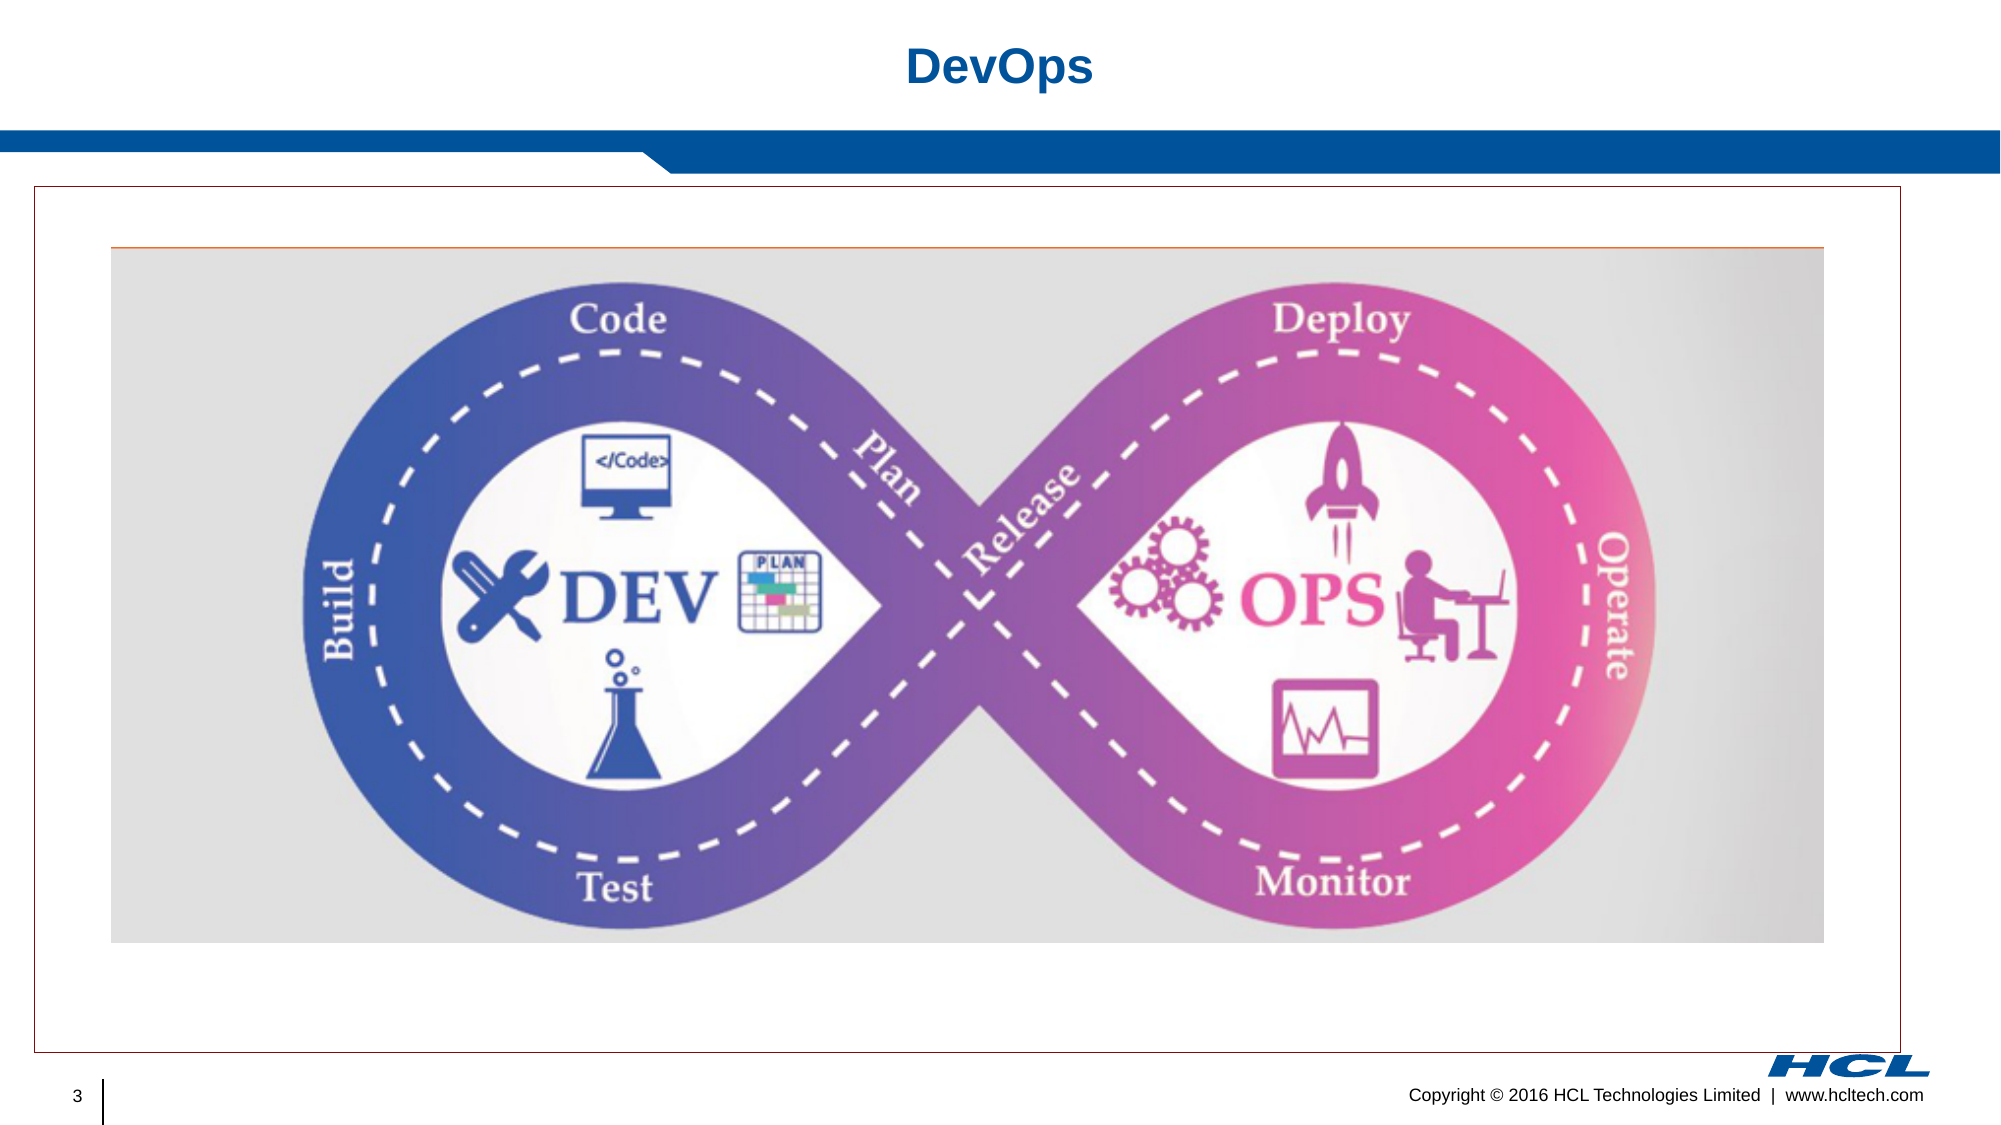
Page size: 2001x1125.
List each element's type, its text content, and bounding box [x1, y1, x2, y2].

title DevOps [66, 2, 1934, 126]
text_box [34, 186, 1901, 1053]
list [111, 247, 1824, 943]
